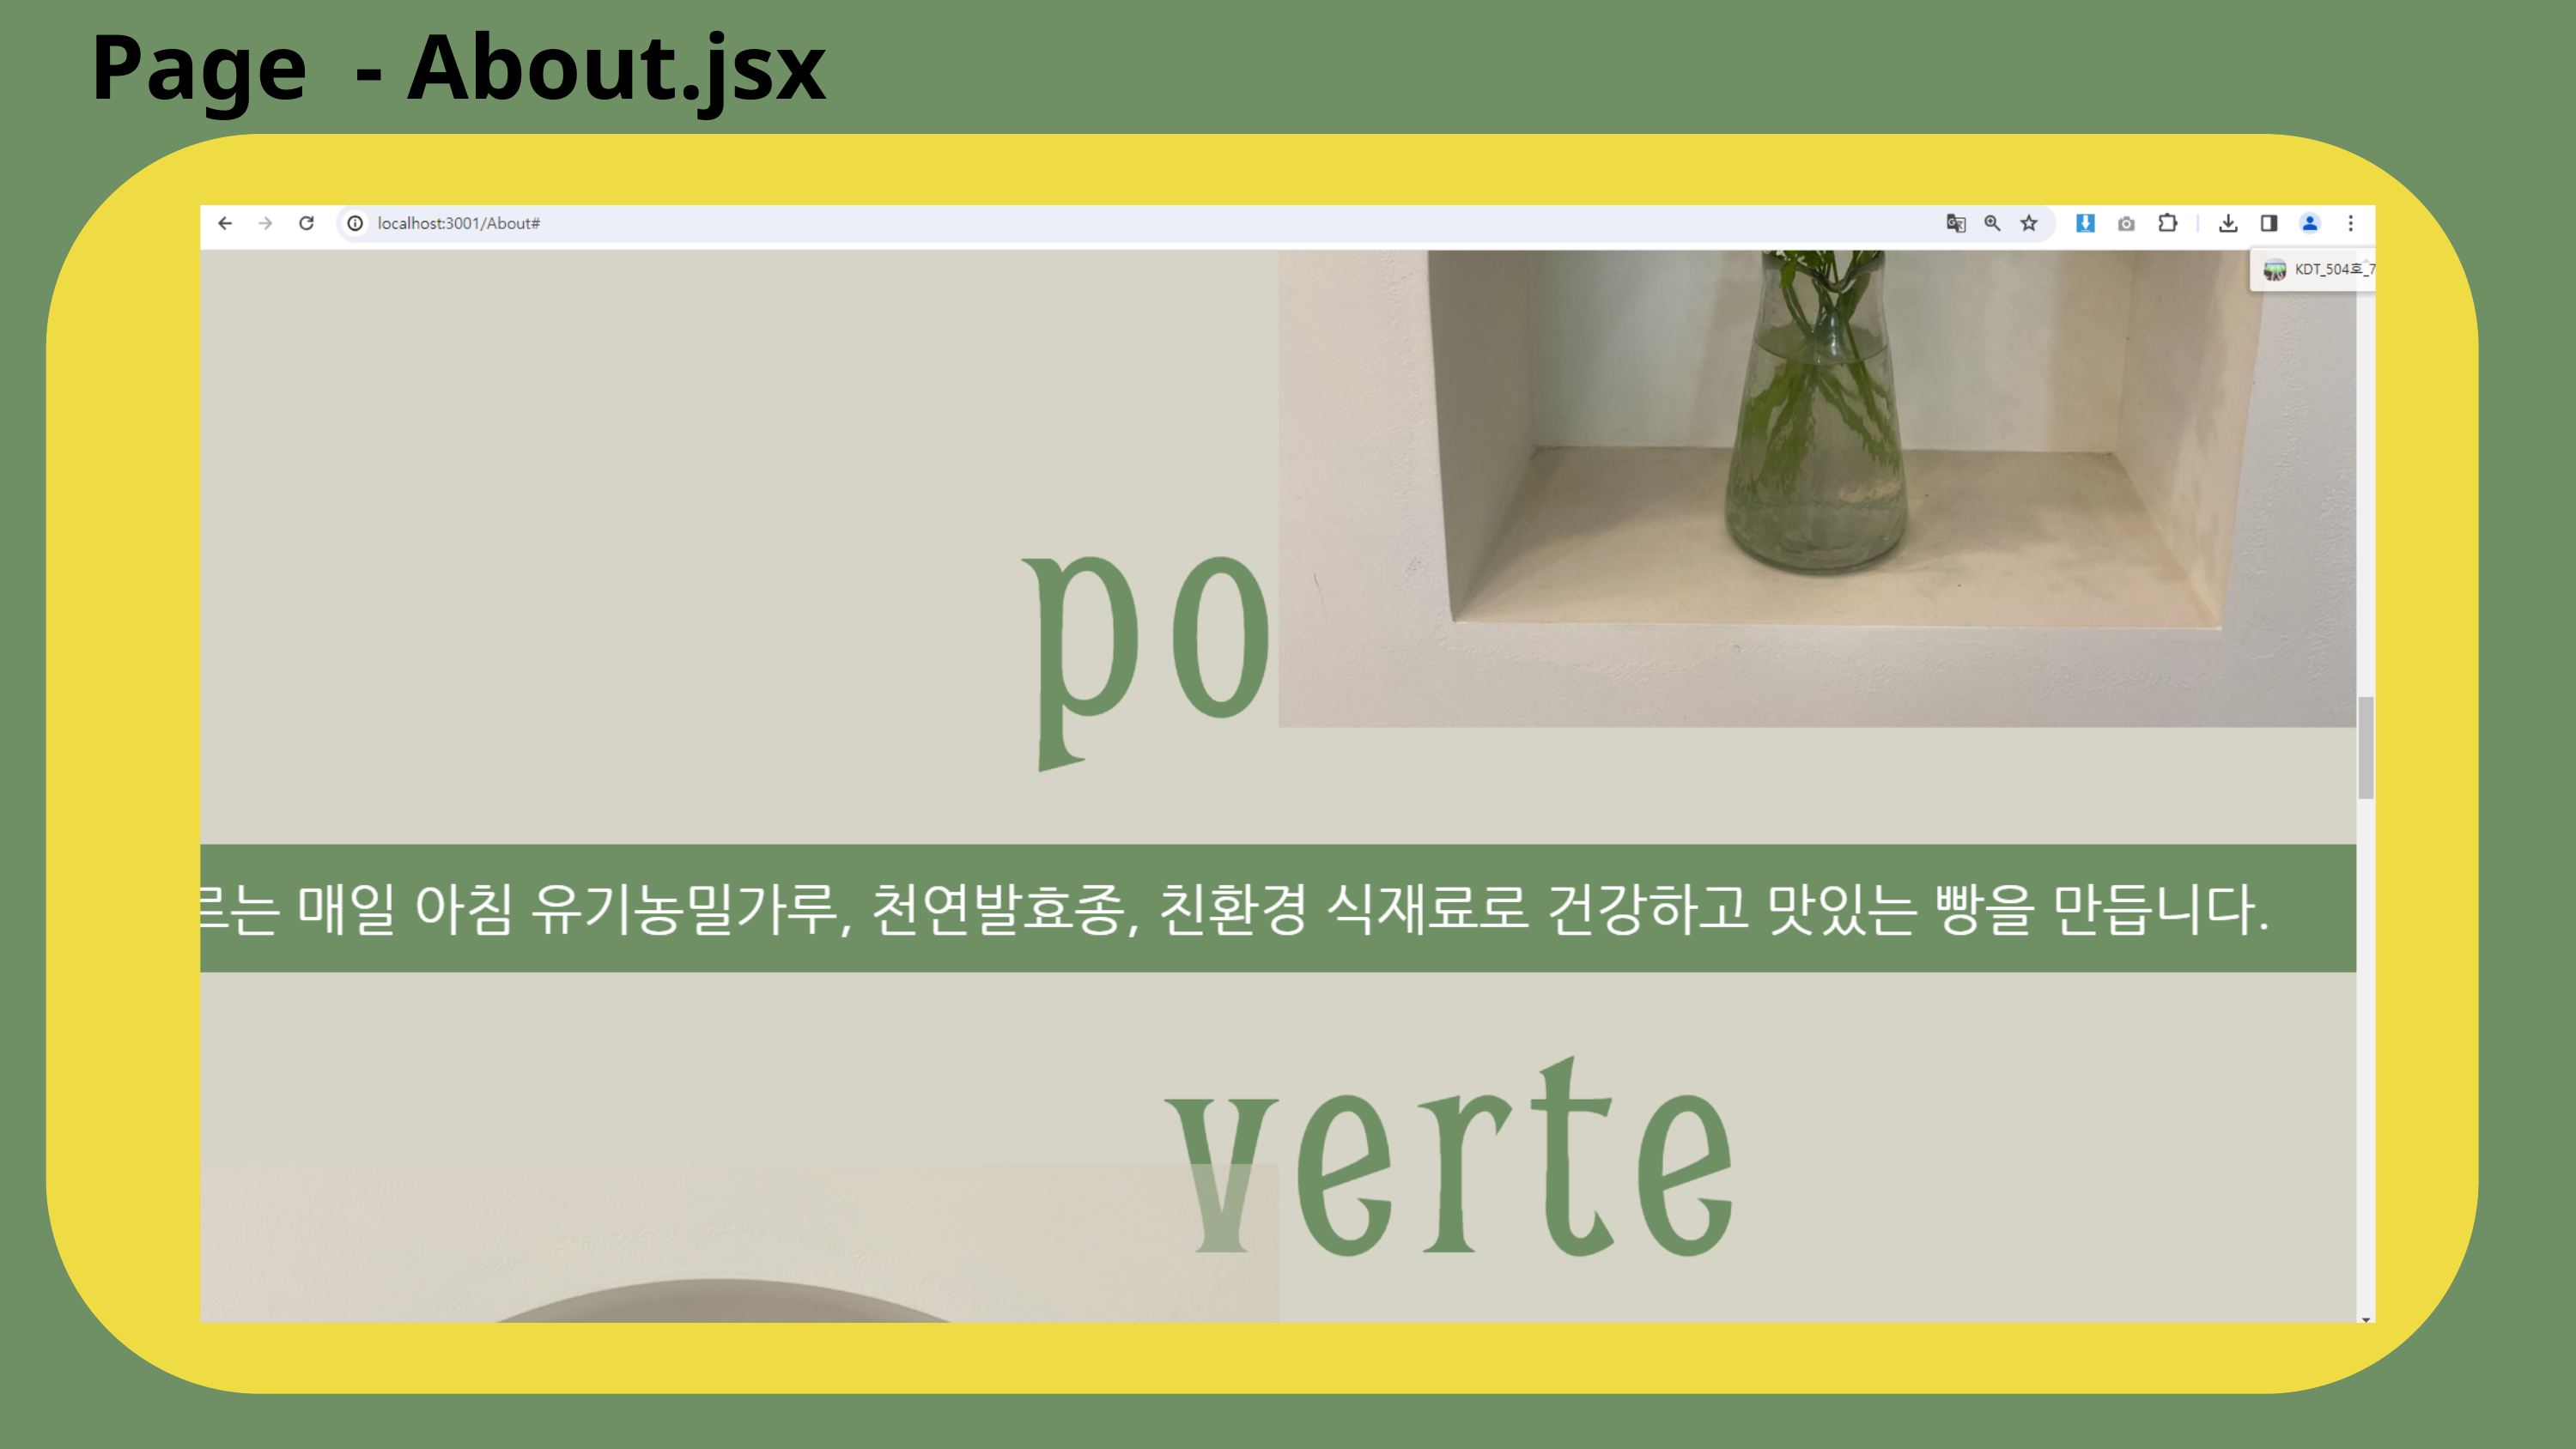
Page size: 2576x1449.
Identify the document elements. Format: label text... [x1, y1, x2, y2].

text_box [46, 134, 2479, 1394]
text_box Page - About.jsx [82, 3, 944, 124]
picture [200, 205, 2376, 1323]
